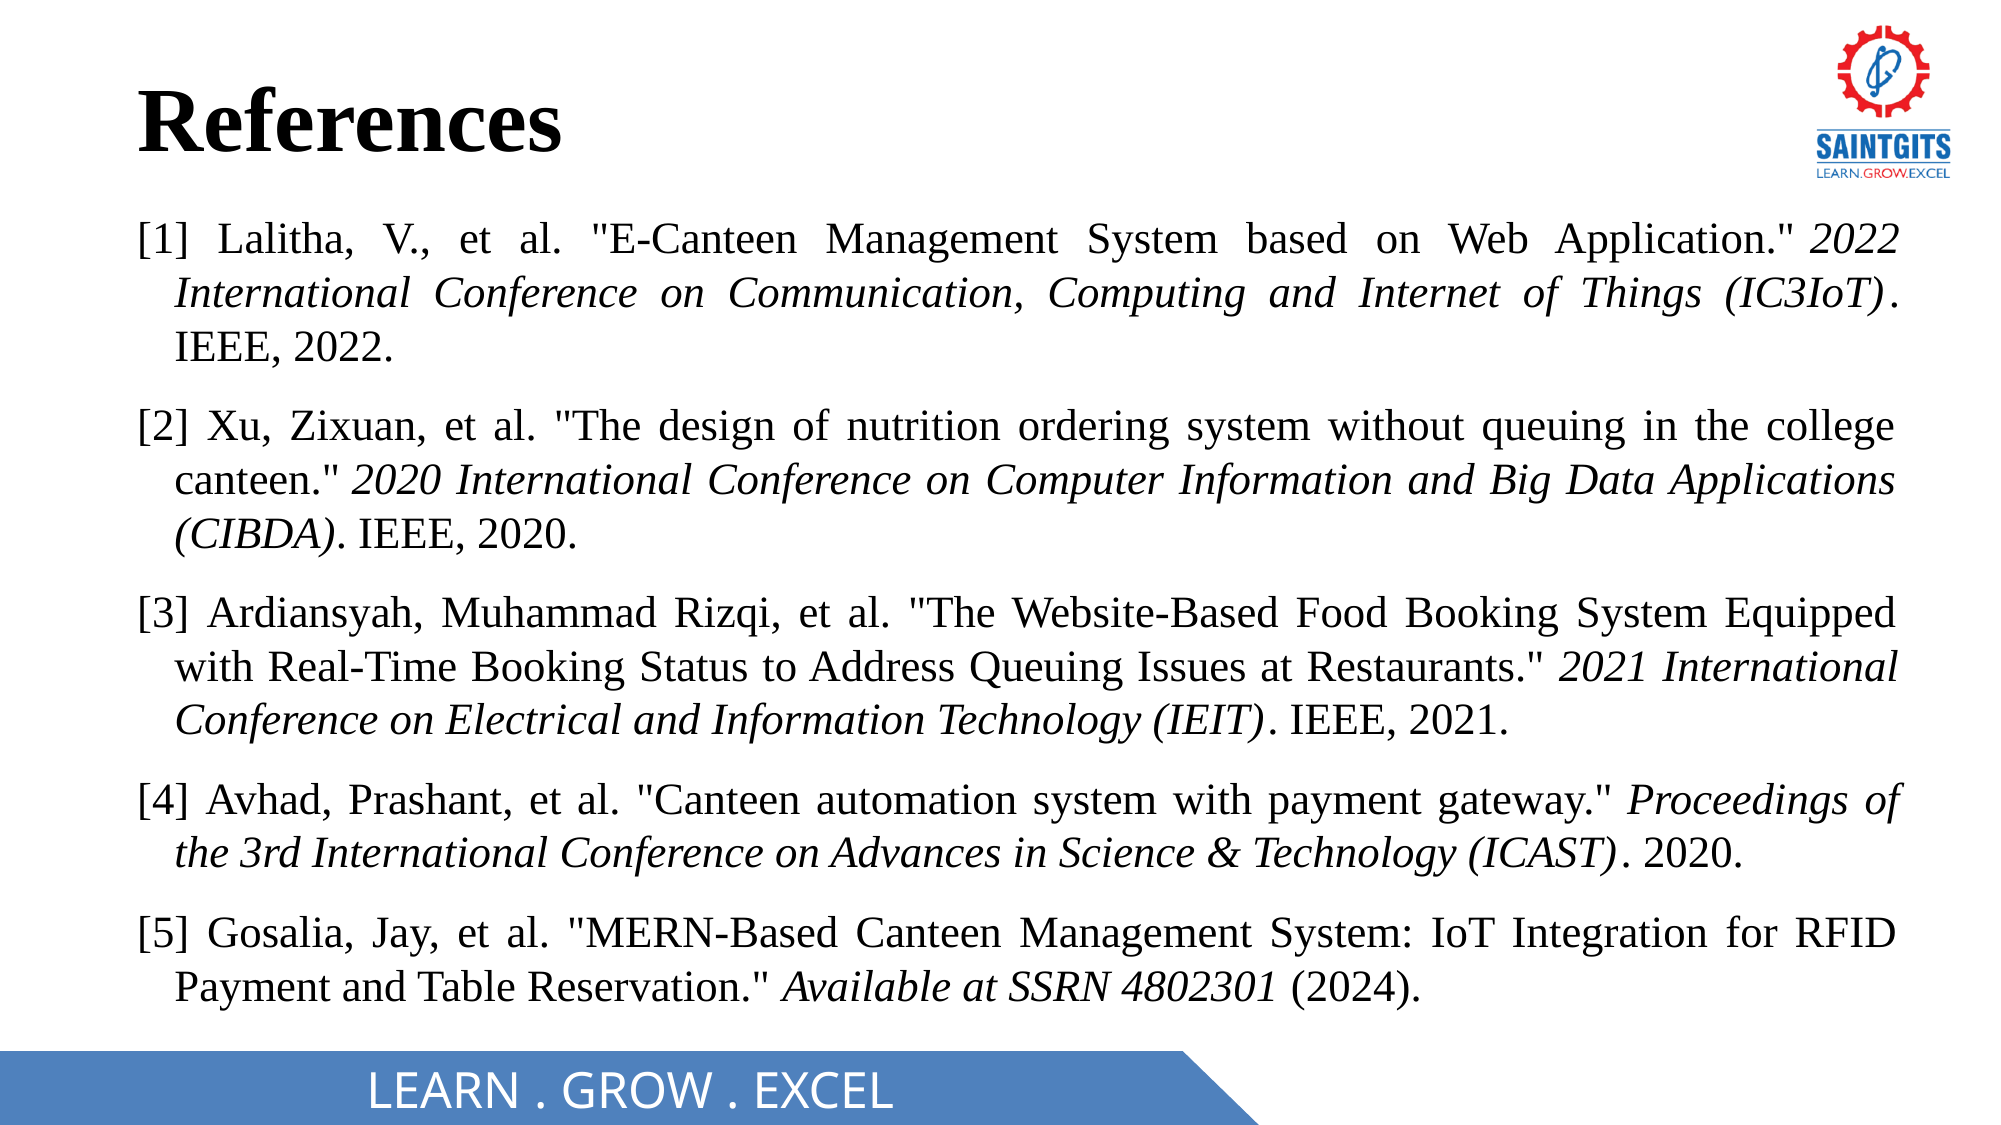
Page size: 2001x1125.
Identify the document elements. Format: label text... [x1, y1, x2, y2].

picture [1816, 25, 1951, 179]
text_box [1] Lalitha, V., et al. "E-Canteen Management System based on Web Application." 2022 International Conference on Communication, Computing and Internet of Things (IC3IoT). IEEE, 2022. [2] Xu, Zixuan, et al. "The design of nutrition ordering system without queuing in the college canteen." 2020 International Conference on Computer Information and Big Data Applications (CIBDA). IEEE, 2020. [3] Ardiansyah, Muhammad Rizqi, et al. "The Website-Based Food Booking System Equipped with Real-Time Booking Status to Address Queuing Issues at Restaurants." 2021 International Conference on Electrical and Information Technology (IEIT). IEEE, 2021. [4] Avhad, Prashant, et al. "Canteen automation system with payment gateway." Proceedings of the 3rd International Conference on Advances in Science & Technology (ICAST). 2020. [5] Gosalia, Jay, et al. "MERN-Based Canteen Management System: IoT Integration for RFID Payment and Table Reservation." Available at SSRN 4802301 (2024). [99, 208, 1900, 1018]
text_box LEARN . GROW . EXCEL [0, 1051, 1259, 1125]
text_box References [137, 59, 583, 176]
